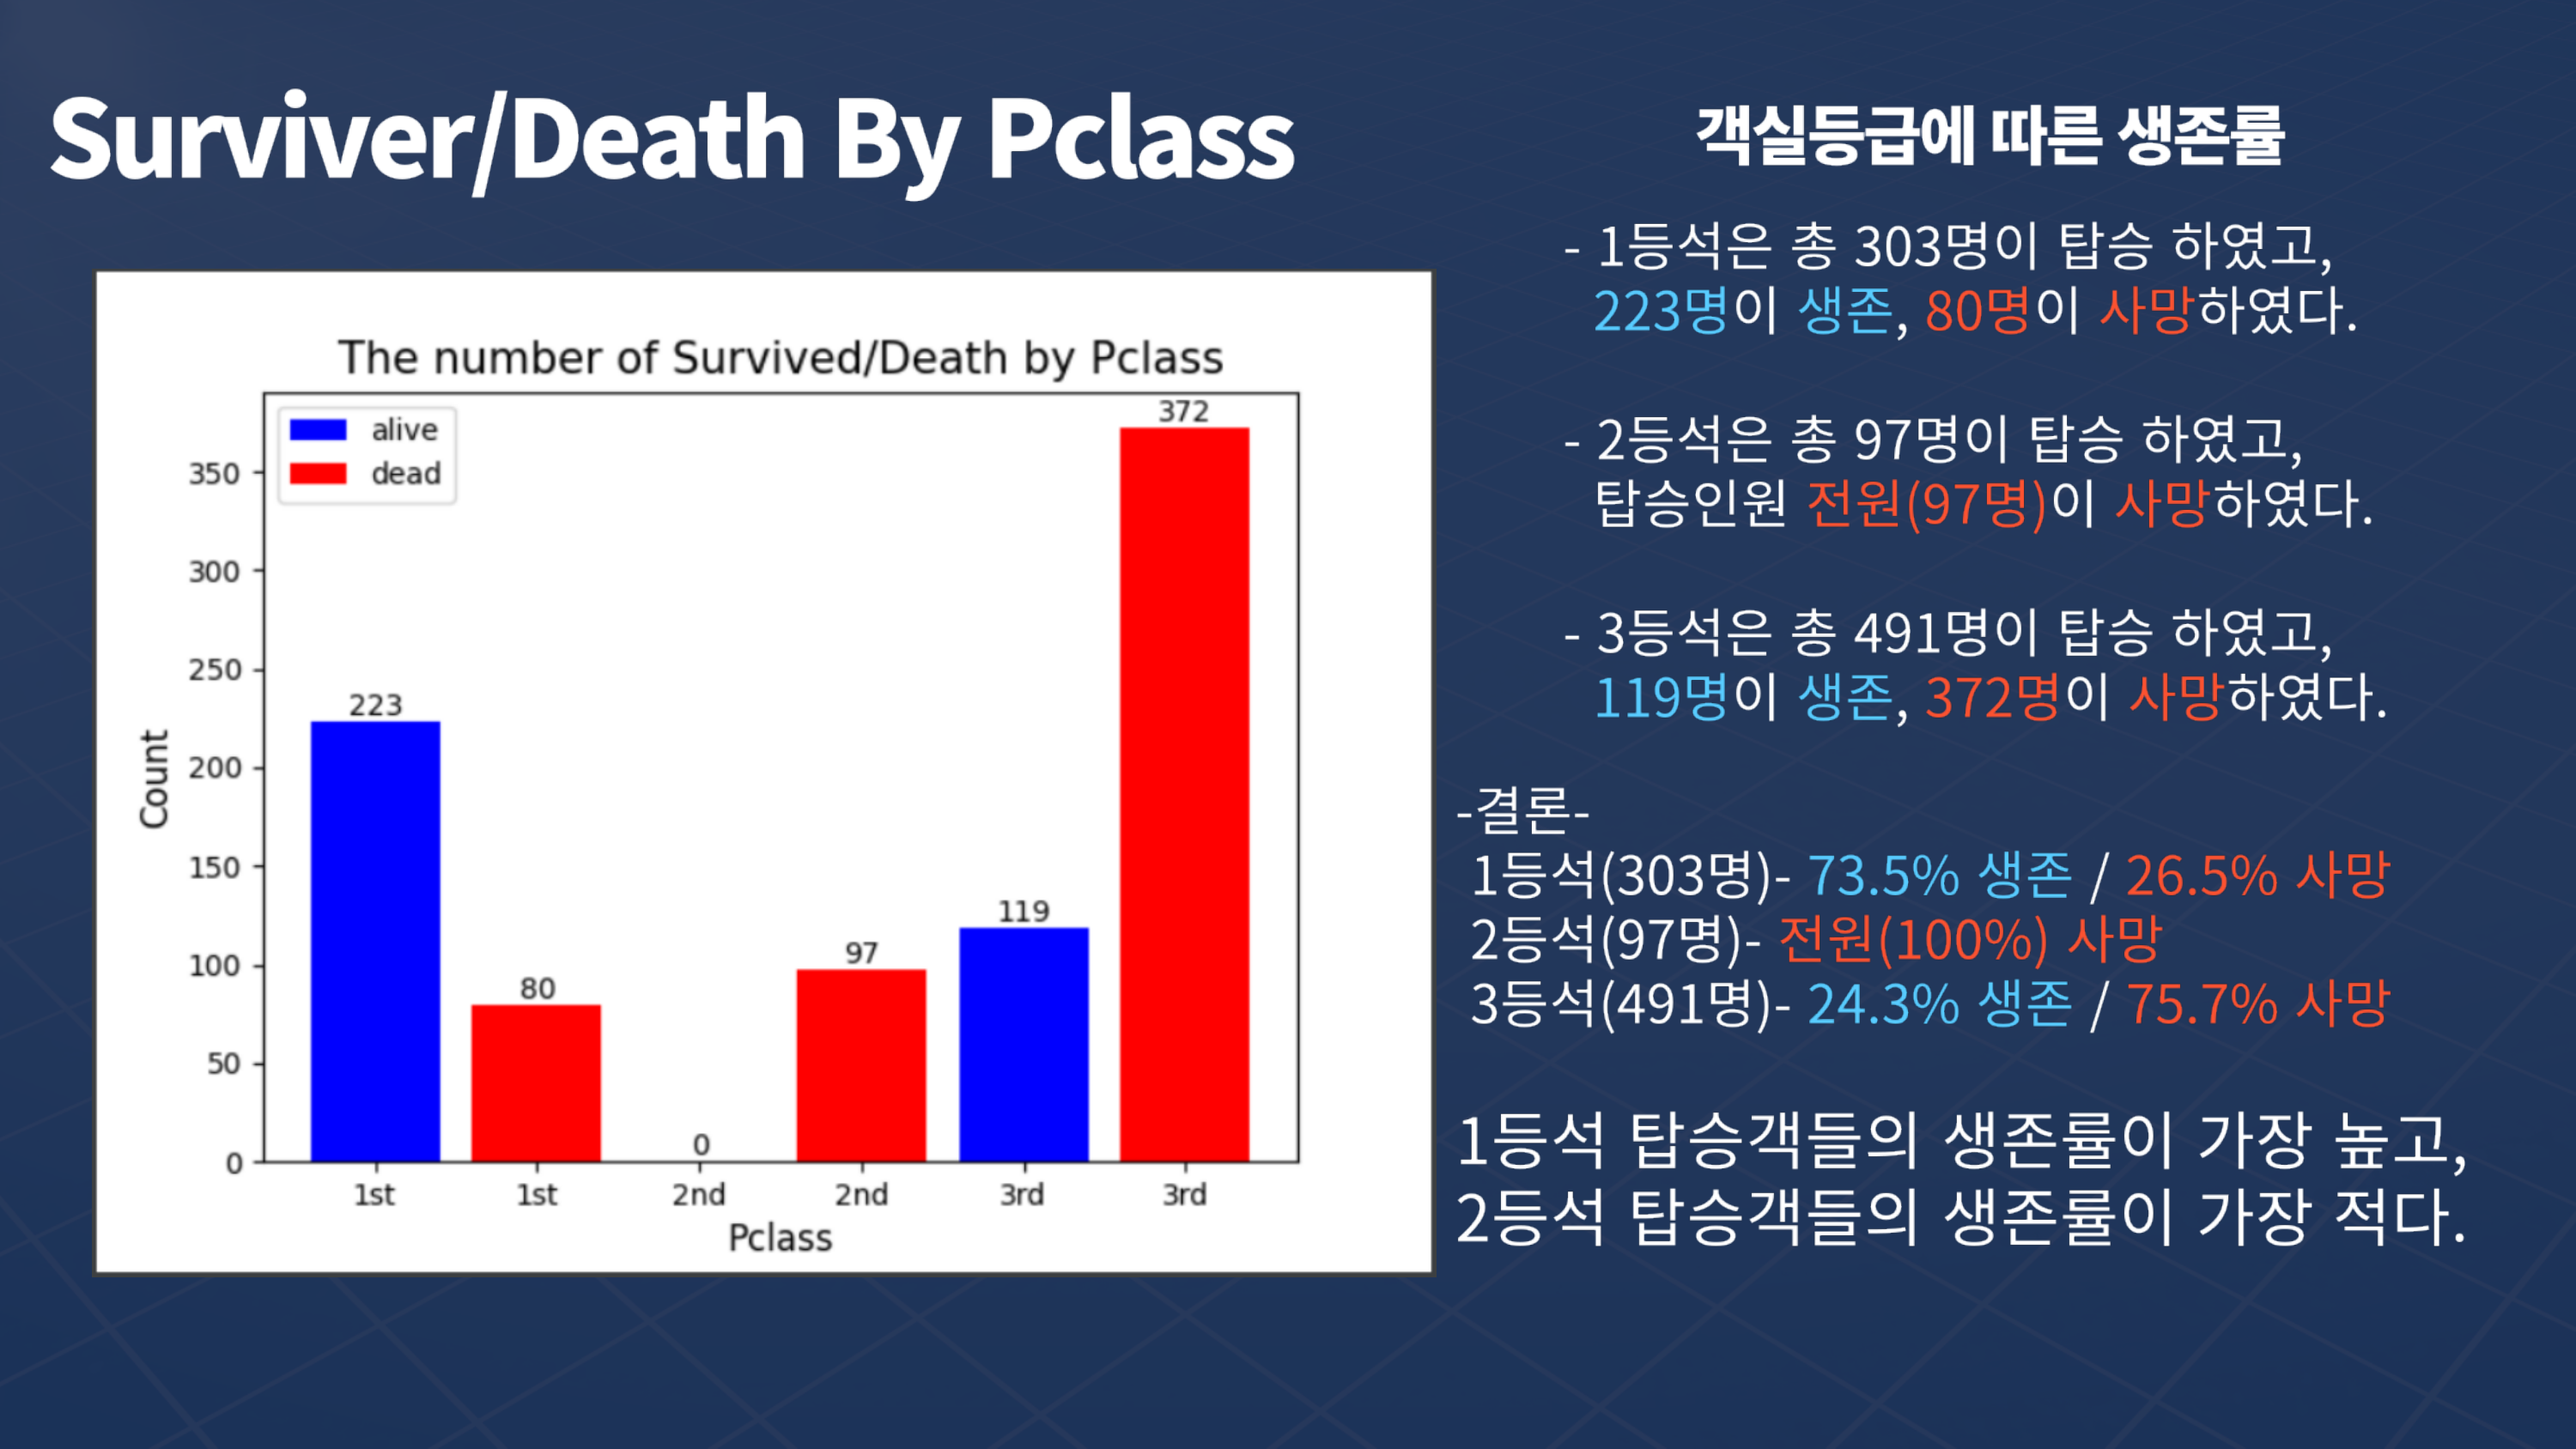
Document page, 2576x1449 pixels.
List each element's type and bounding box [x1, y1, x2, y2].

text_box [92, 268, 1437, 1277]
picture [30, 42, 1342, 252]
text_box [0, 0, 2576, 1449]
picture [1445, 75, 2498, 1277]
